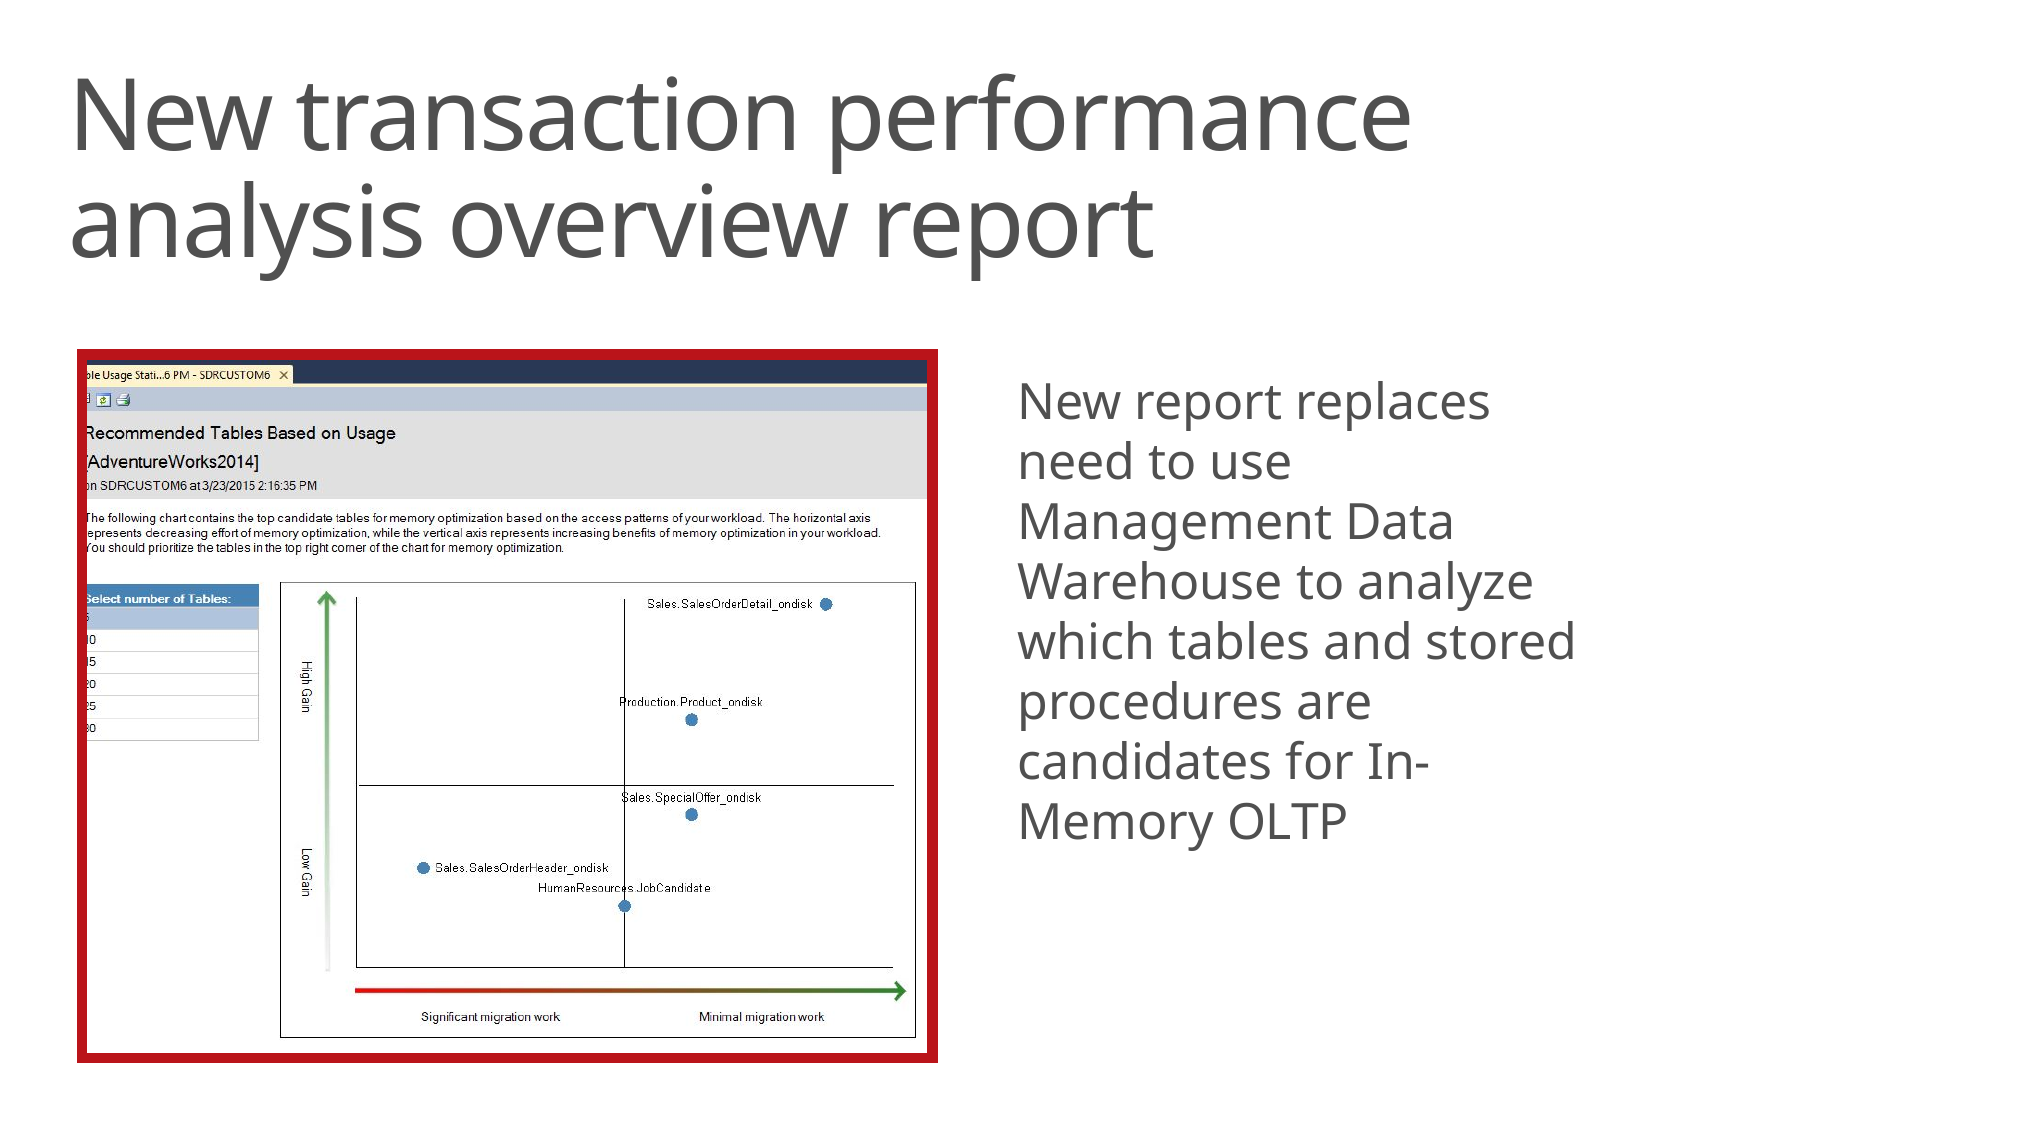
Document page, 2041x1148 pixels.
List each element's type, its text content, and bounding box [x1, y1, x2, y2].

picture [86, 359, 928, 1054]
list New report replaces need to use Management Data Warehouse to analyze which tables and stored procedures are candidates for In-Memory OLTP [993, 354, 1611, 749]
text_box New transaction performance analysis overview report [44, 48, 1592, 200]
